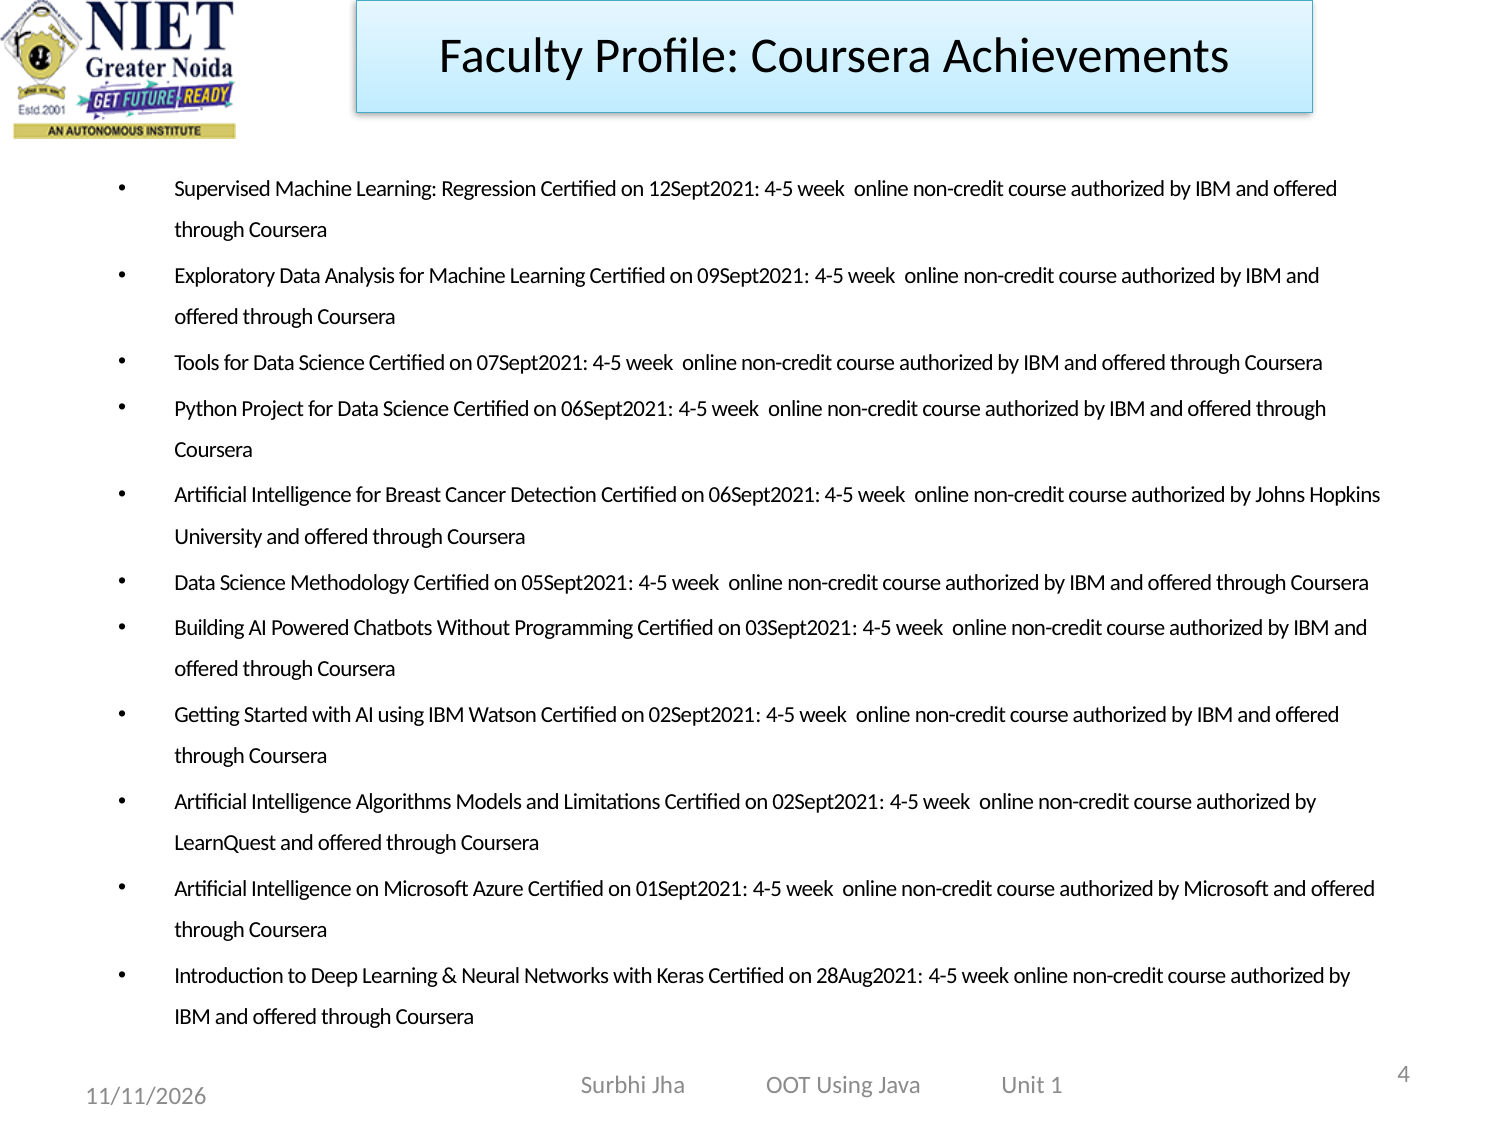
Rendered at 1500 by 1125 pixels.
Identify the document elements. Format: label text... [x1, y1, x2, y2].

picture [0, 0, 237, 140]
text_box Faculty Profile: Coursera Achievements [356, 0, 1313, 113]
list Supervised Machine Learning: Regression Certified on 12Sept2021: 4-5 week online non-credit course authorized by IBM and offered through Coursera Exploratory Data Analysis for Machine Learning Certified on 09Sept2021: 4-5 week online non-credit course authorized by IBM and offered through Coursera Tools for Data Science Certified on 07Sept2021: 4-5 week online non-credit course authorized by IBM and offered through Coursera Python Project for Data Science Certified on 06Sept2021: 4-5 week online non-credit course authorized by IBM and offered through Coursera Artificial Intelligence for Breast Cancer Detection Certified on 06Sept2021: 4-5 week online non-credit course authorized by Johns Hopkins University and offered through Coursera Data Science Methodology Certified on 05Sept2021: 4-5 week online non-credit course authorized by IBM and offered through Coursera Building AI Powered Chatbots Without Programming Certified on 03Sept2021: 4-5 week online non-credit course authorized by IBM and offered through Coursera Getting Started with AI using IBM Watson Certified on 02Sept2021: 4-5 week online non-credit course authorized by IBM and offered through Coursera Artificial Intelligence Algorithms Models and Limitations Certified on 02Sept2021: 4-5 week online non-credit course authorized by LearnQuest and offered through Coursera Artificial Intelligence on Microsoft Azure Certified on 01Sept2021: 4-5 week online non-credit course authorized by Microsoft and offered through Coursera Introduction to Deep Learning & Neural Networks with Keras Certified on 28Aug2021: 4-5 week online non-credit course authorized by IBM and offered through Coursera [103, 152, 1397, 1065]
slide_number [70, 1065, 412, 1125]
footer Surbhi Jha OOT Using Java Unit 1 [412, 1042, 1238, 1125]
slide_number 4 [1074, 1042, 1425, 1103]
